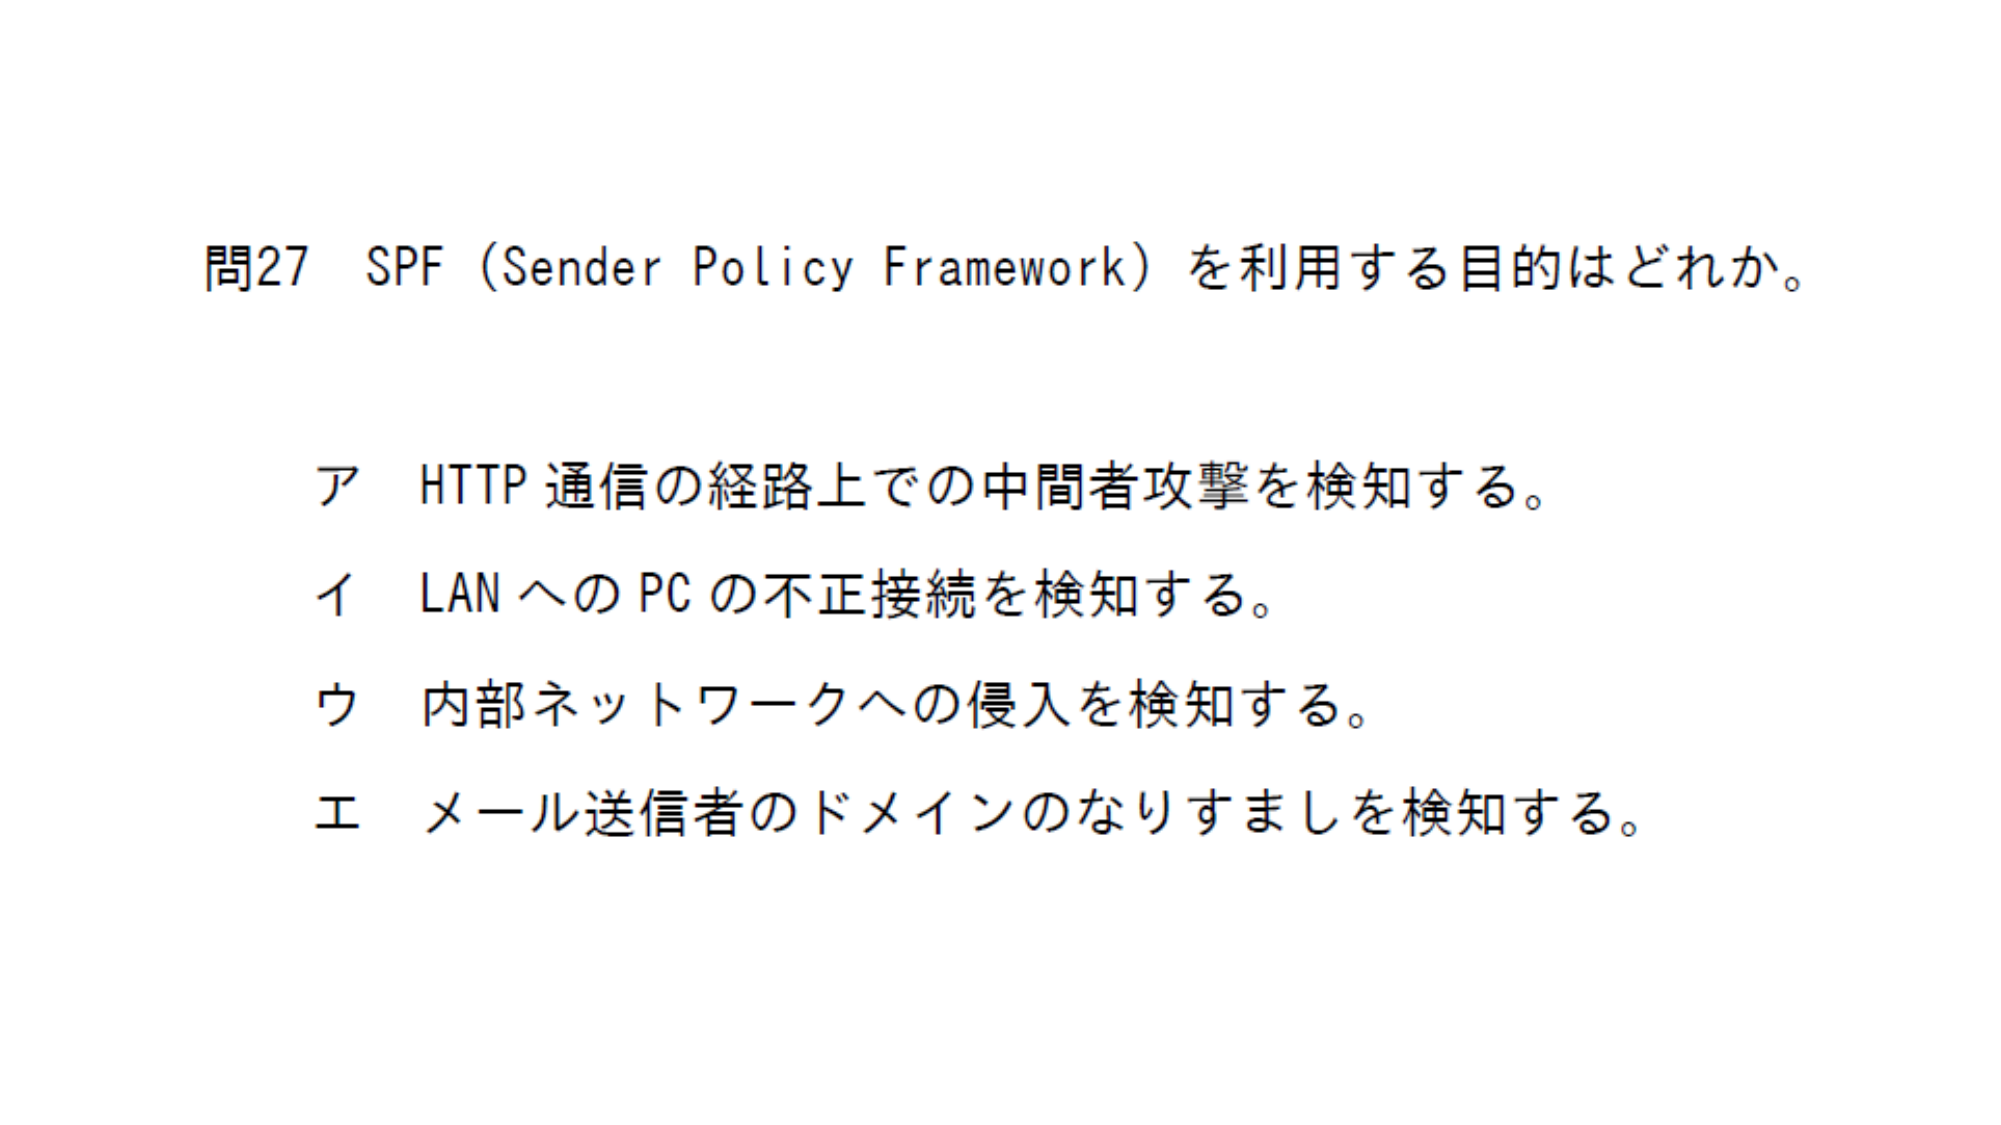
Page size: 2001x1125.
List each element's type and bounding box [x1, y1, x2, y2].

picture [163, 186, 1836, 889]
